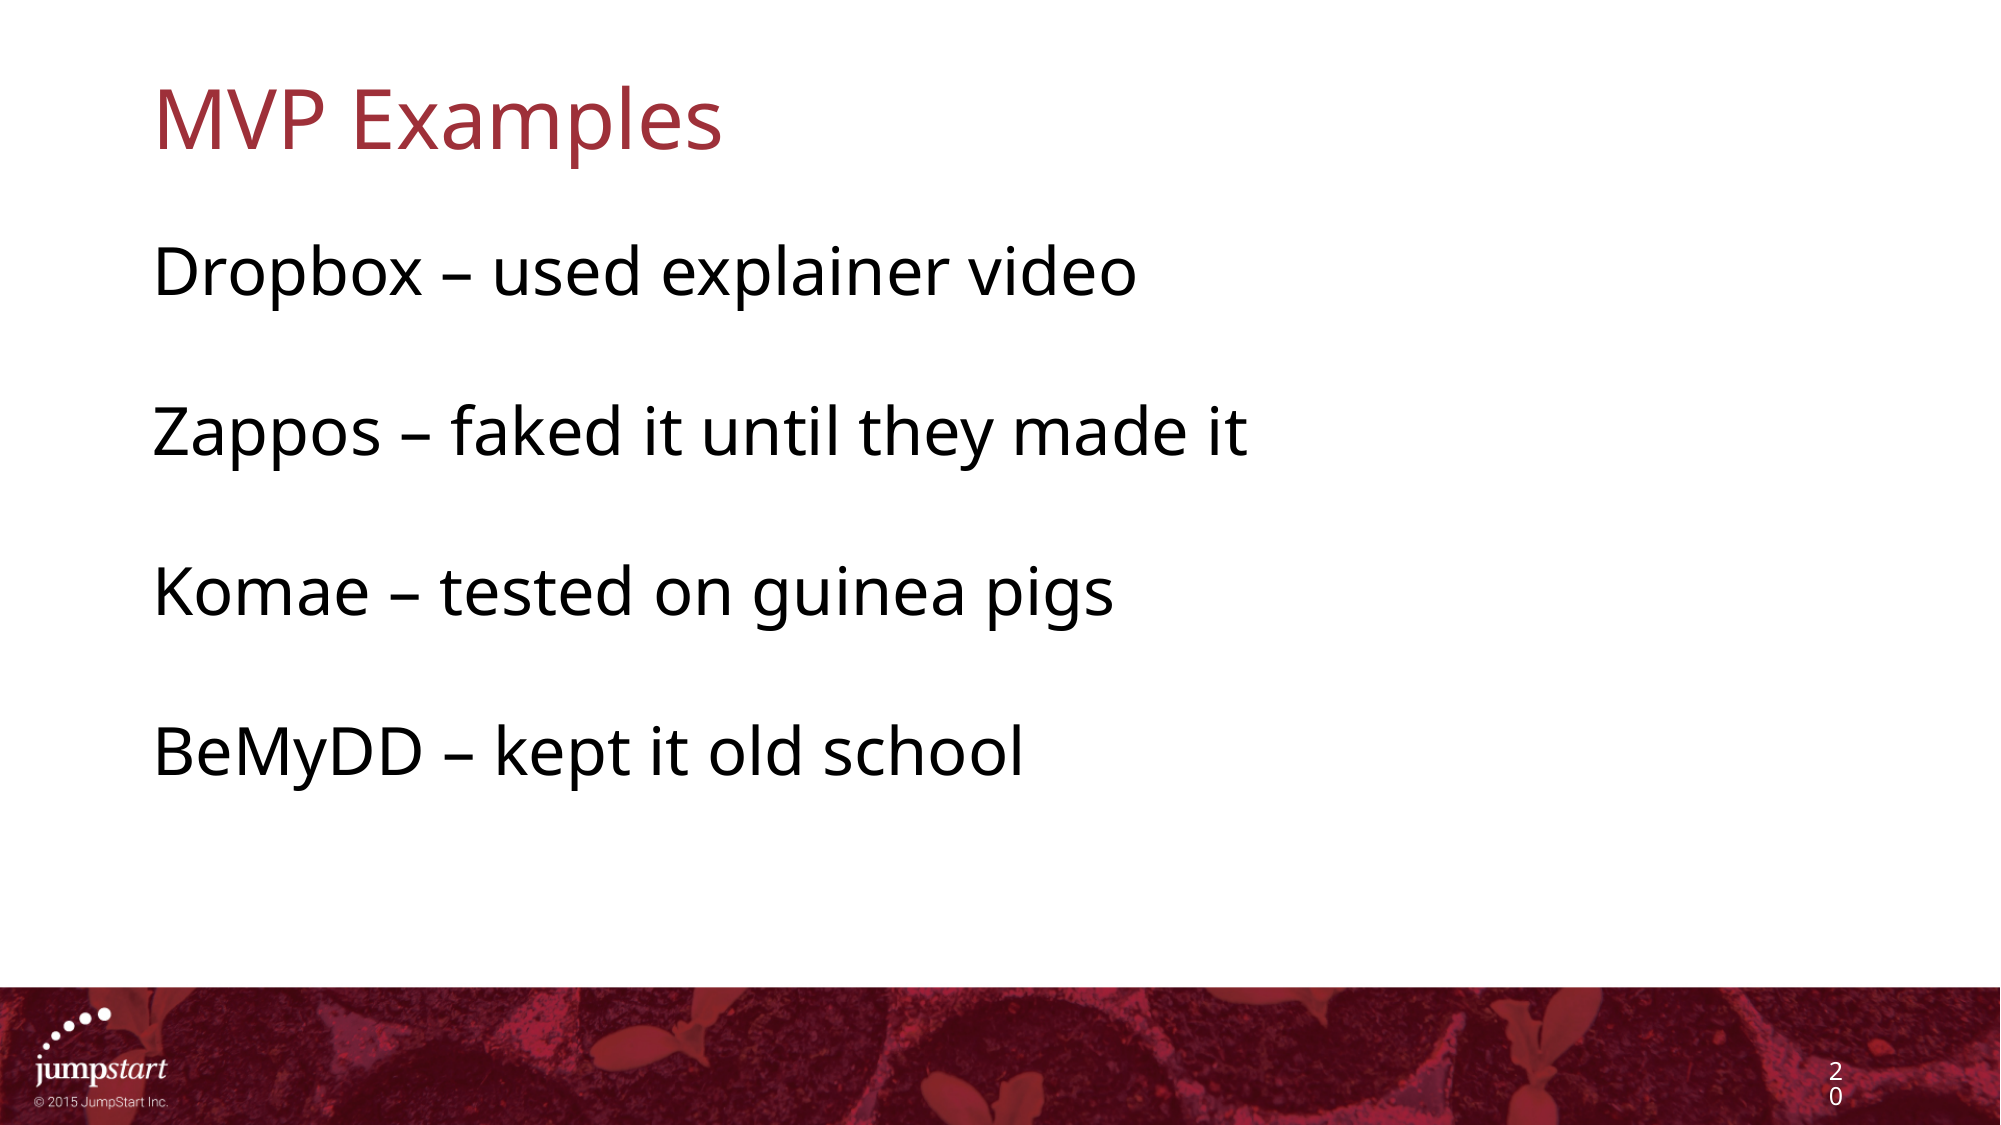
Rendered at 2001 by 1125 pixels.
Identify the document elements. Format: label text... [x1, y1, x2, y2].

picture [0, 0, 2000, 1125]
title MVP Examples [137, 46, 1863, 200]
text_box Dropbox – used explainer video Zappos – faked it until they made it Komae – tested on guinea pigs BeMyDD – kept it old school [137, 221, 1752, 841]
slide_number 20 [1814, 1042, 1863, 1103]
